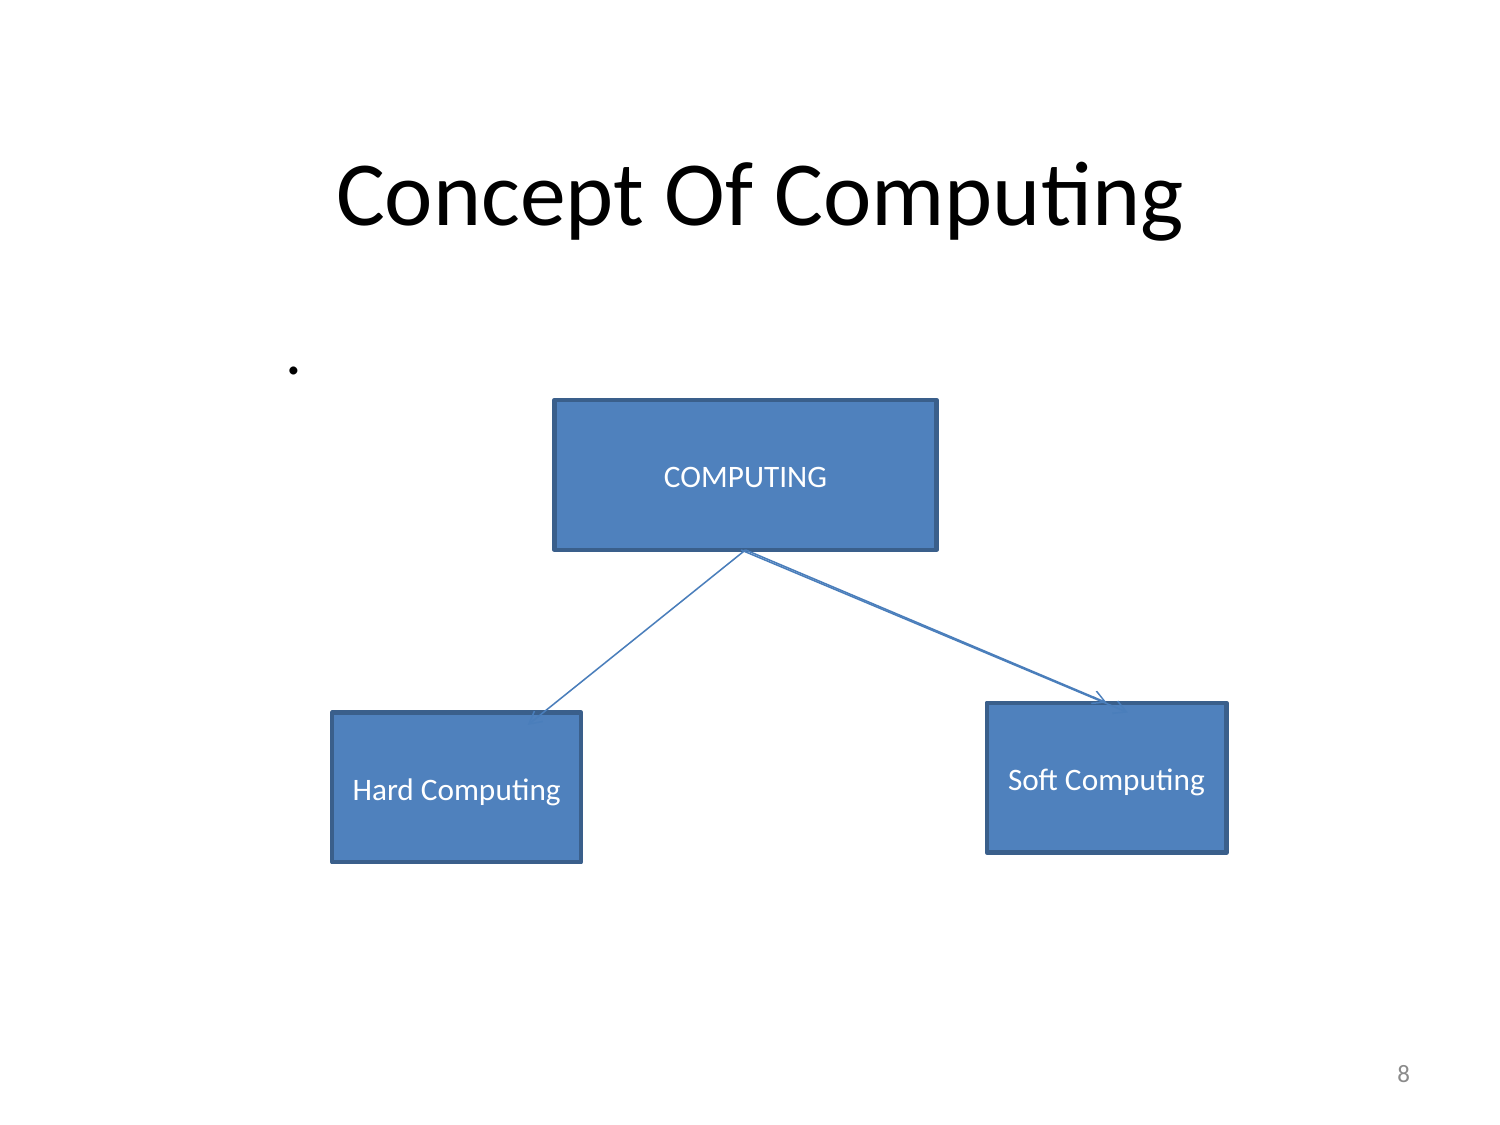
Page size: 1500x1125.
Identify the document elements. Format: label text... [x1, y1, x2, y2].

title Concept Of Computing [270, 115, 1230, 263]
list . [270, 299, 1230, 1038]
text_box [740, 549, 1128, 713]
text_box COMPUTING [552, 398, 939, 548]
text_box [527, 549, 746, 726]
slide_number 8 [1074, 1042, 1425, 1103]
text_box Soft Computing [985, 701, 1229, 855]
text_box Hard Computing [330, 710, 583, 864]
